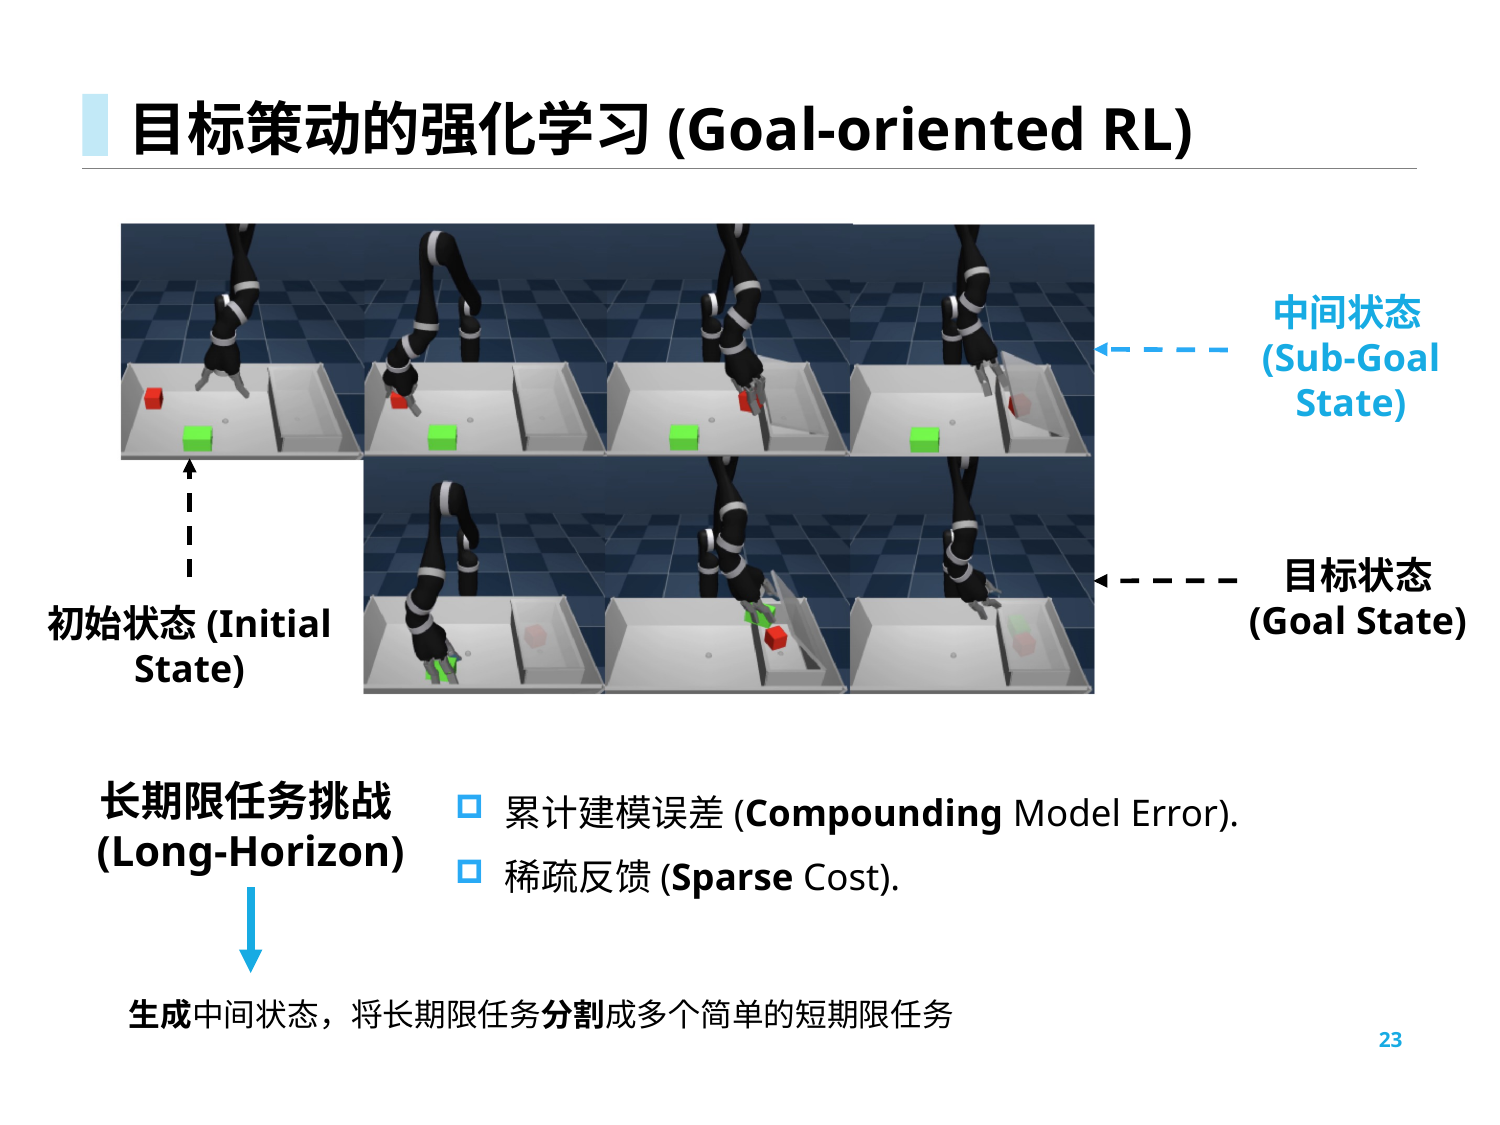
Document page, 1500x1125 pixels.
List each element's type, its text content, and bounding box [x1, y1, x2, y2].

text_box 累计建模误差(Compounding Model Error). 稀疏反馈(Sparse Cost). [440, 781, 1256, 919]
title 目标策动的强化学习(Goal-oriented RL) [113, 1, 1405, 171]
text_box 长期限任务挑战(Long-Horizon) [65, 767, 436, 905]
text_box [28, 218, 1484, 760]
text_box 生成中间状态，将长期限任务分割成多个简单的短期限任务 [113, 986, 1303, 1041]
slide_number 23 [1059, 1023, 1418, 1058]
